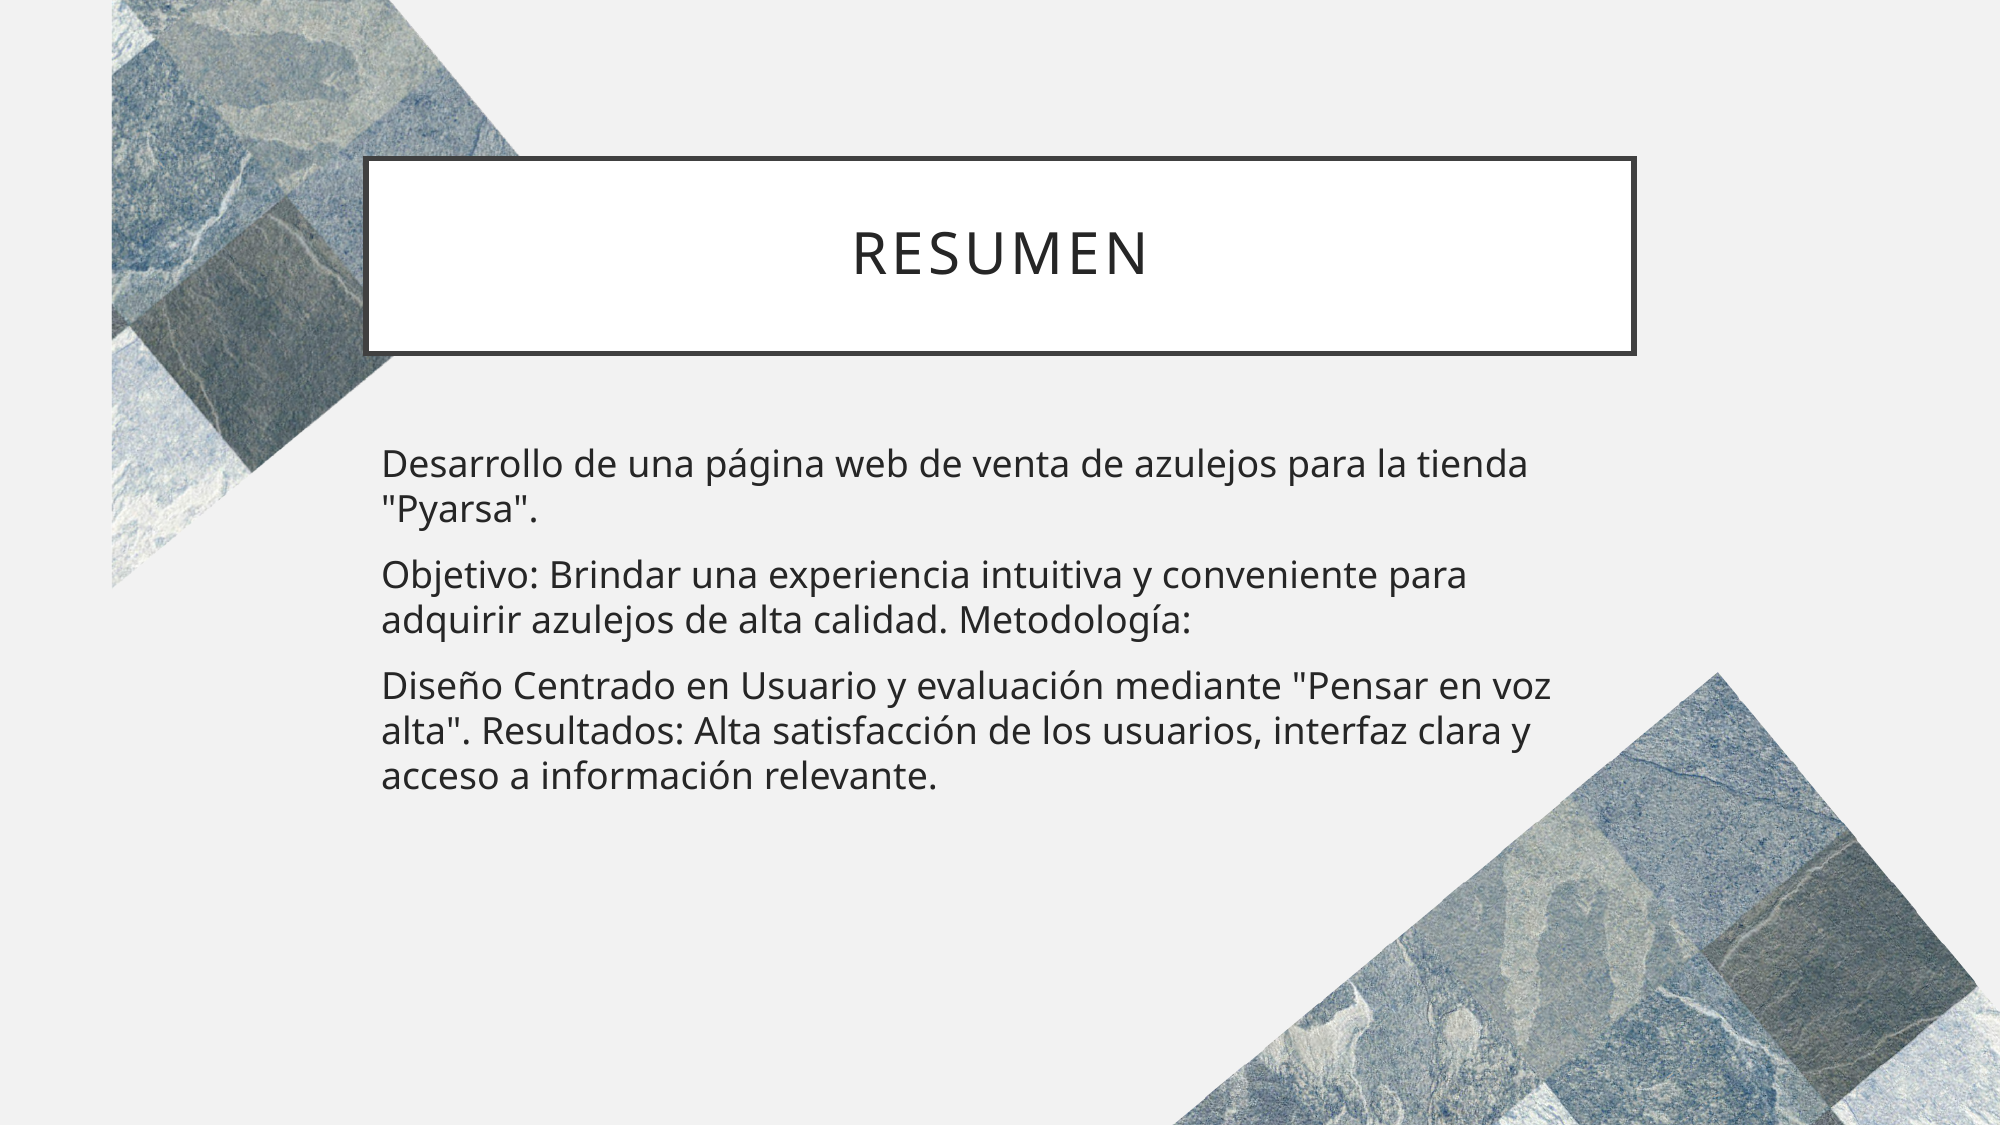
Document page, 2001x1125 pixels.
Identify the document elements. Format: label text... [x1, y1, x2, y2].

list Desarrollo de una página web de venta de azulejos para la tienda "Pyarsa". Objetivo: Brindar una experiencia intuitiva y conveniente para adquirir azulejos de alta calidad. Metodología: Diseño Centrado en Usuario y evaluación mediante "Pensar en voz alta". Resultados: Alta satisfacción de los usuarios, interfaz clara y acceso a información relevante. [366, 432, 1634, 942]
picture [0, 0, 857, 647]
title Resumen [857, 156, 1637, 356]
picture [1146, 641, 2000, 1125]
